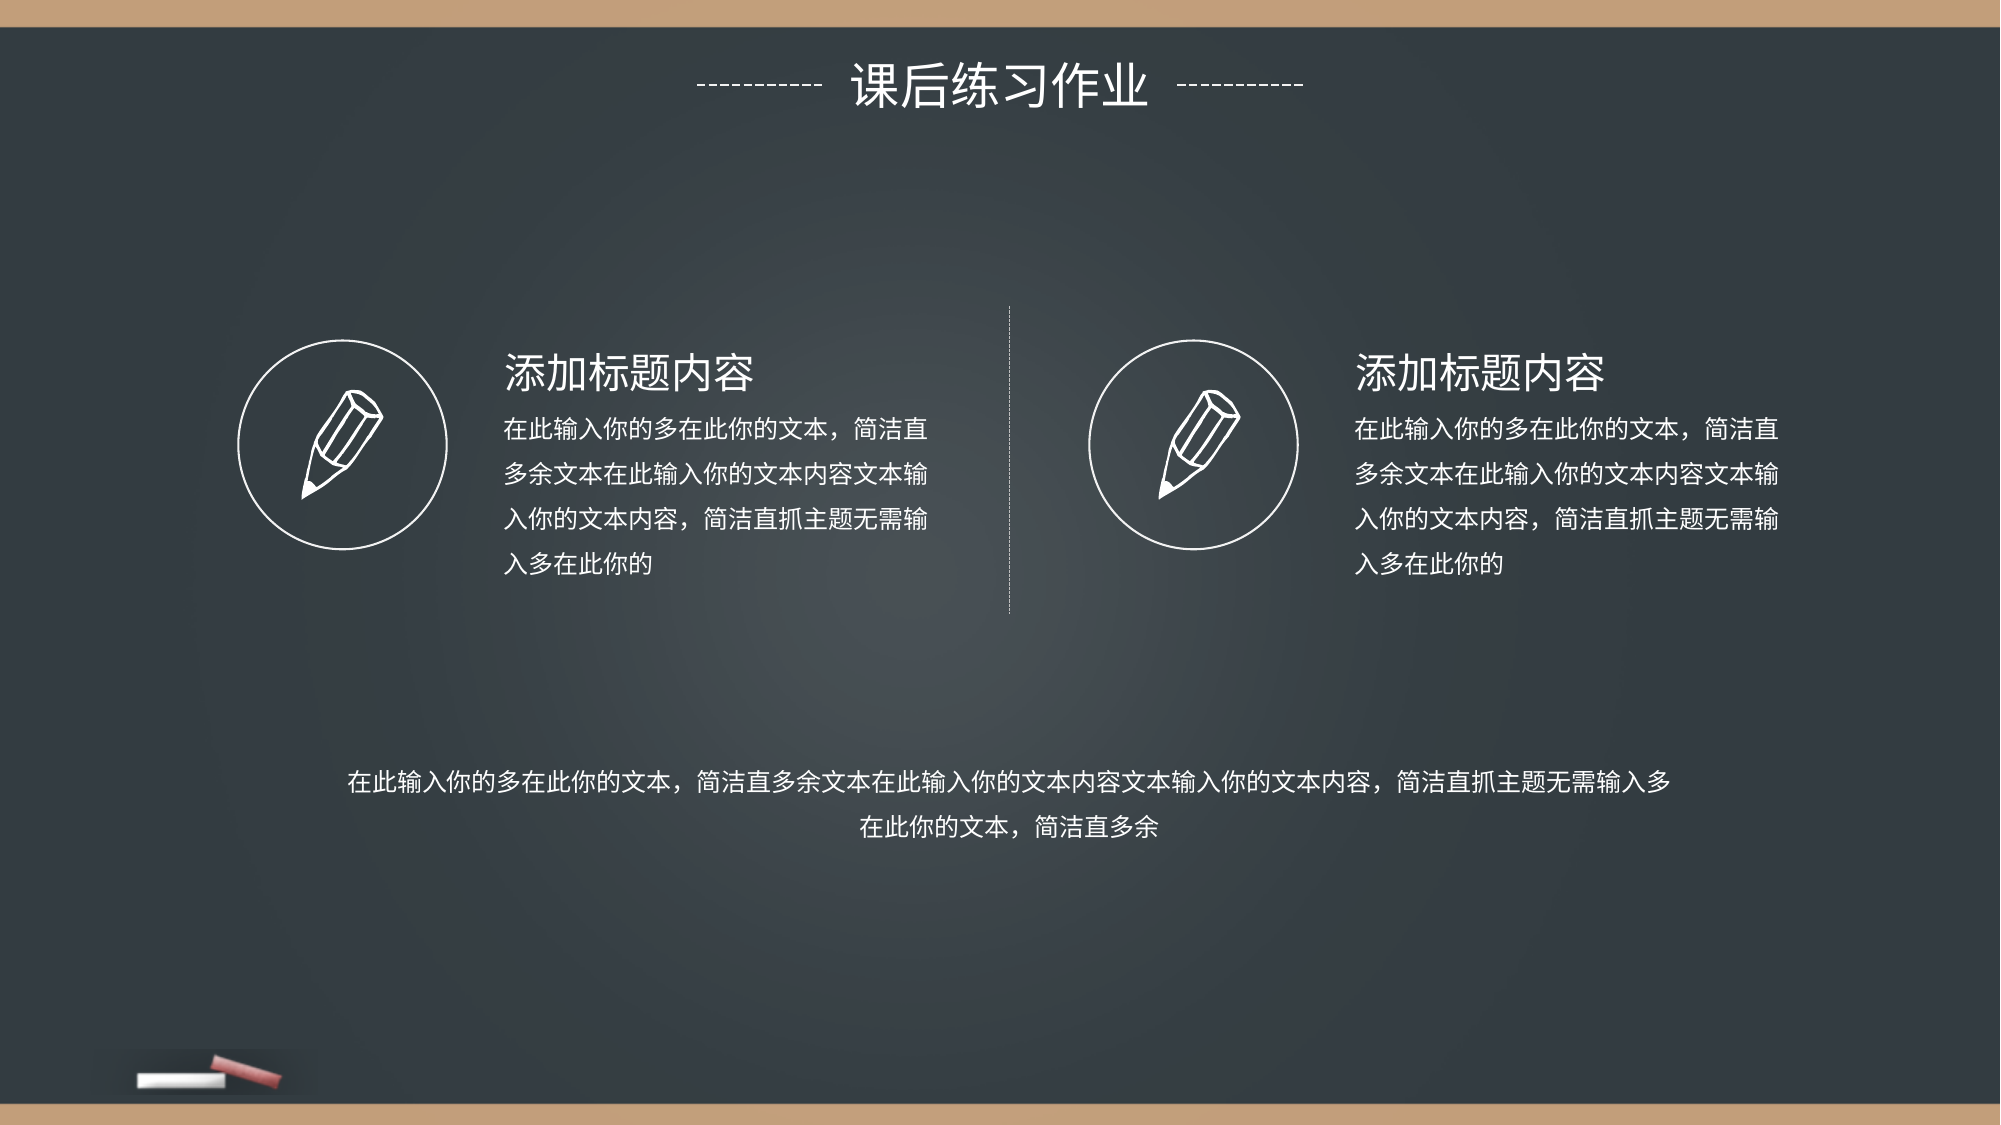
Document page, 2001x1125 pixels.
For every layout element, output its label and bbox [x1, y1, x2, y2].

picture [0, 0, 2000, 1125]
text_box [696, 47, 1304, 123]
text_box [238, 306, 1818, 845]
